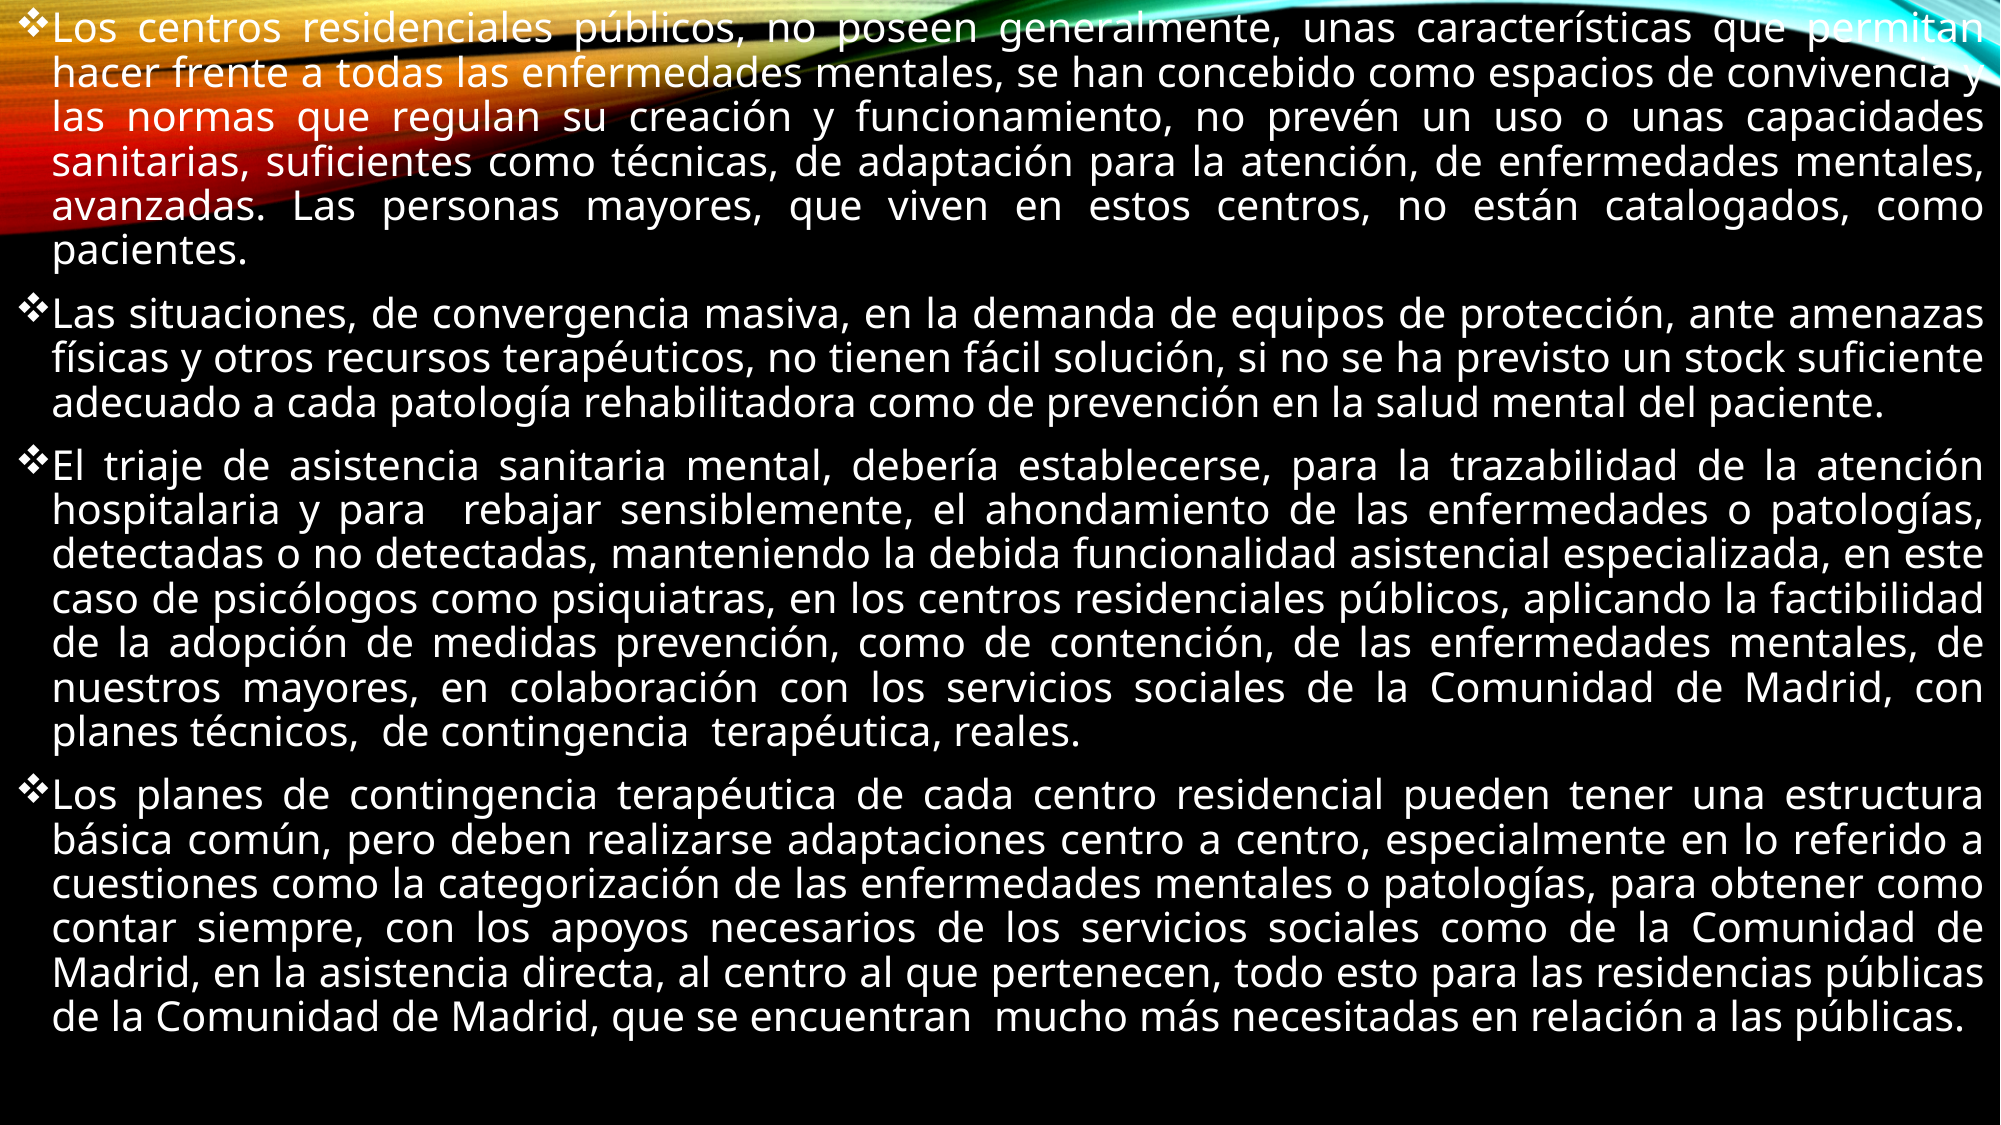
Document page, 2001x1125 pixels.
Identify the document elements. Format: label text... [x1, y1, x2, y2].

list Los centros residenciales públicos, no poseen generalmente, unas características que permitan hacer frente a todas las enfermedades mentales, se han concebido como espacios de convivencia y las normas que regulan su creación y funcionamiento, no prevén un uso o unas capacidades sanitarias, suficientes como técnicas, de adaptación para la atención, de enfermedades mentales, avanzadas. Las personas mayores, que viven en estos centros, no están catalogados, como pacientes. Las situaciones, de convergencia masiva, en la demanda de equipos de protección, ante amenazas físicas y otros recursos terapéuticos, no tienen fácil solución, si no se ha previsto un stock suficiente adecuado a cada patología rehabilitadora como de prevención en la salud mental del paciente. El triaje de asistencia sanitaria mental, debería establecerse, para la trazabilidad de la atención hospitalaria y para rebajar sensiblemente, el ahondamiento de las enfermedades o patologías, detectadas o no detectadas, manteniendo la debida funcionalidad asistencial especializada, en este caso de psicólogos como psiquiatras, en los centros residenciales públicos, aplicando la factibilidad de la adopción de medidas prevención, como de contención, de las enfermedades mentales, de nuestros mayores, en colaboración con los servicios sociales de la Comunidad de Madrid, con planes técnicos, de contingencia terapéutica, reales. Los planes de contingencia terapéutica de cada centro residencial pueden tener una estructura básica común, pero deben realizarse adaptaciones centro a centro, especialmente en lo referido a cuestiones como la categorización de las enfermedades mentales o patologías, para obtener como contar siempre, con los apoyos necesarios de los servicios sociales como de la Comunidad de Madrid, en la asistencia directa, al centro al que pertenecen, todo esto para las residencias públicas de la Comunidad de Madrid, que se encuentran mucho más necesitadas en relación a las públicas. [0, 0, 2000, 1125]
